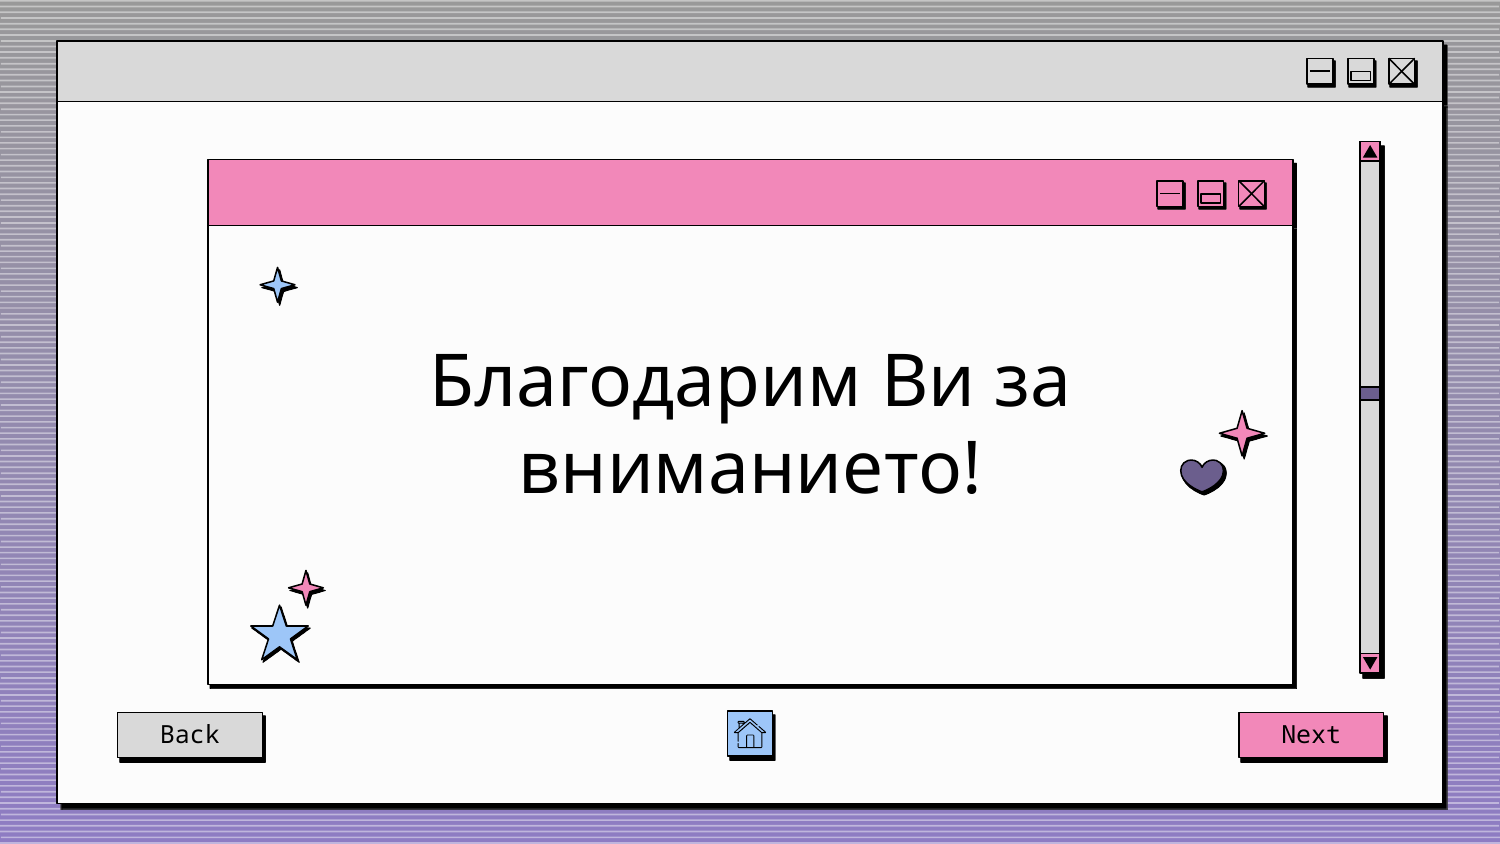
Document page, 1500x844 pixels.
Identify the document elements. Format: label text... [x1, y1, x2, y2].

text_box [727, 711, 773, 757]
subtitle Next [1250, 714, 1373, 753]
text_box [250, 570, 324, 661]
text_box [733, 718, 767, 749]
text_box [1179, 410, 1265, 493]
text_box [117, 712, 263, 758]
text_box [1238, 712, 1384, 758]
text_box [207, 159, 1294, 685]
subtitle Back [129, 714, 251, 753]
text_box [1359, 141, 1381, 674]
